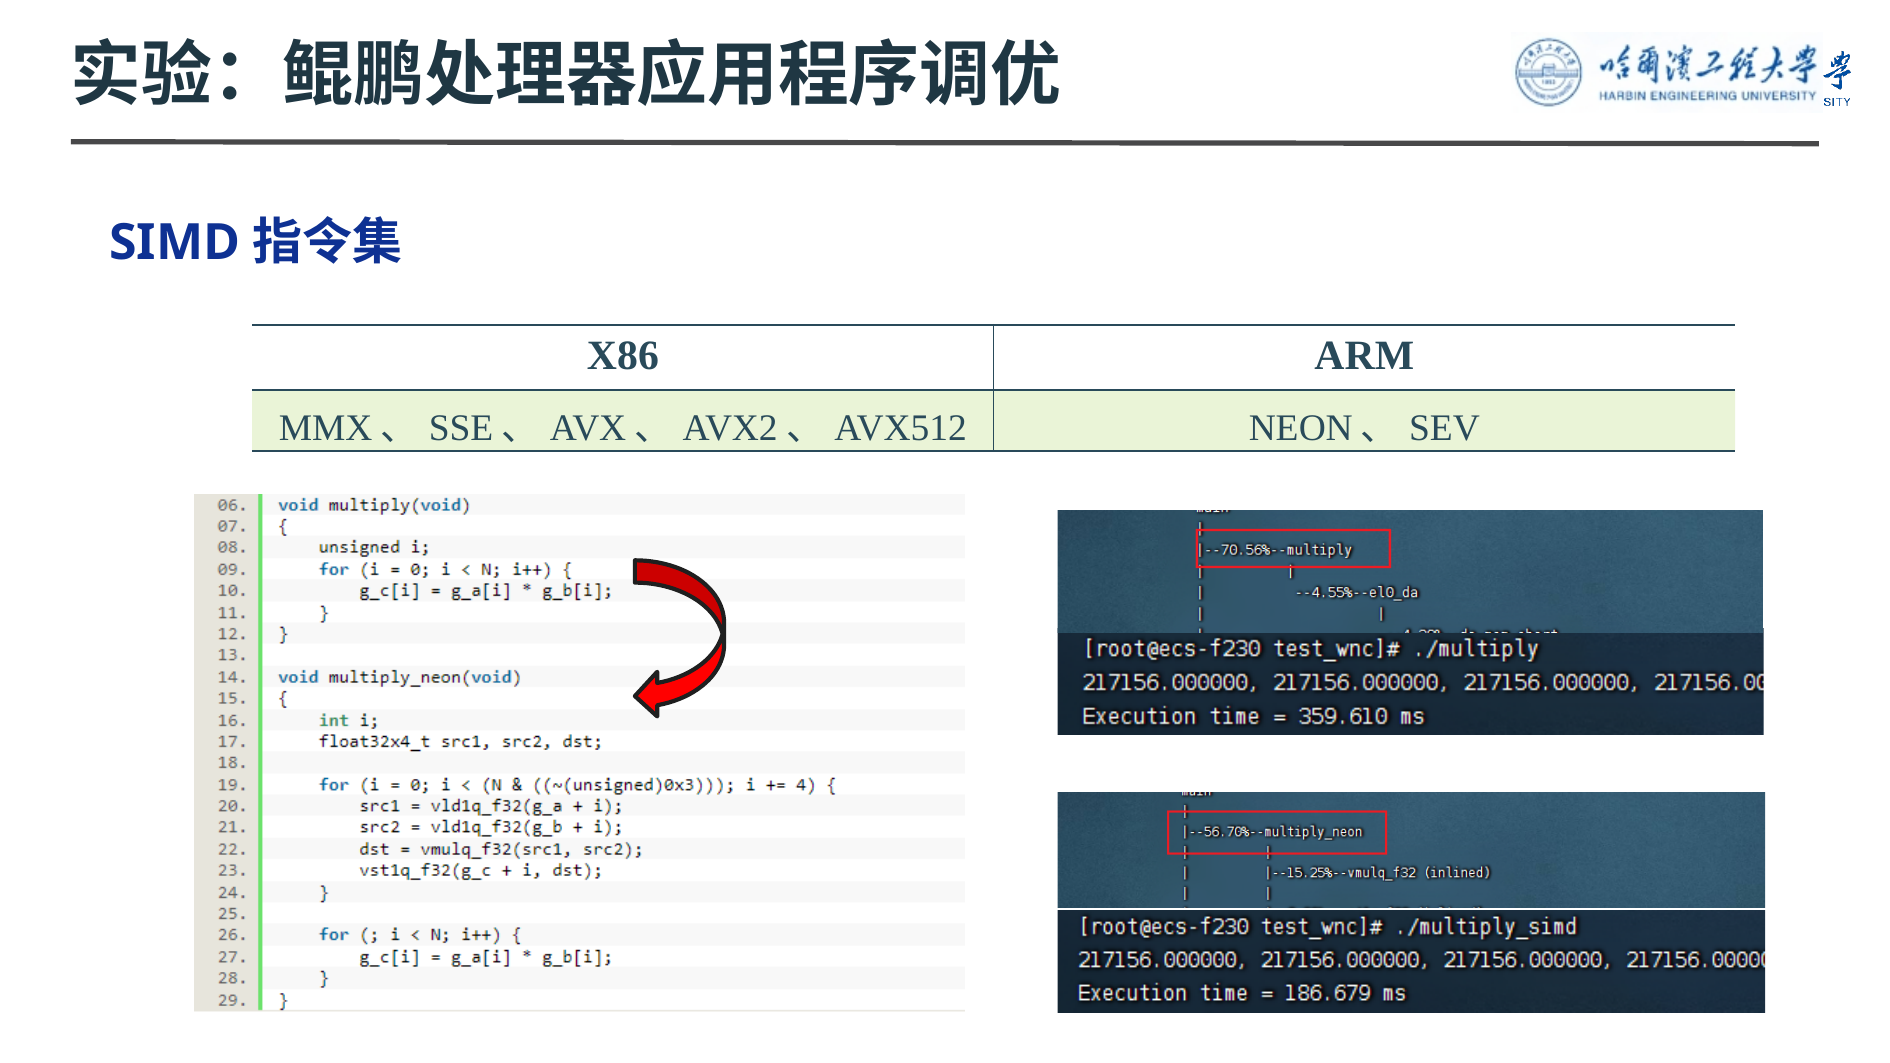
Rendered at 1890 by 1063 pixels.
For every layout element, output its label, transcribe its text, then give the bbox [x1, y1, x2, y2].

text_box 实验：鲲鹏处理器应用程序调优 [70, 23, 1493, 118]
table_cell MMX、SSE、AVX、AVX2、AVX512 [252, 391, 993, 450]
picture [194, 493, 965, 1013]
table_cell NEON、SEV [994, 391, 1735, 450]
picture [1511, 28, 1865, 128]
picture [1057, 509, 1777, 748]
table_header ARM [994, 326, 1735, 389]
text_box SIMD指令集 [94, 171, 1890, 277]
picture [1057, 909, 1766, 1013]
table_header X86 [252, 326, 993, 389]
picture [1057, 792, 1766, 908]
